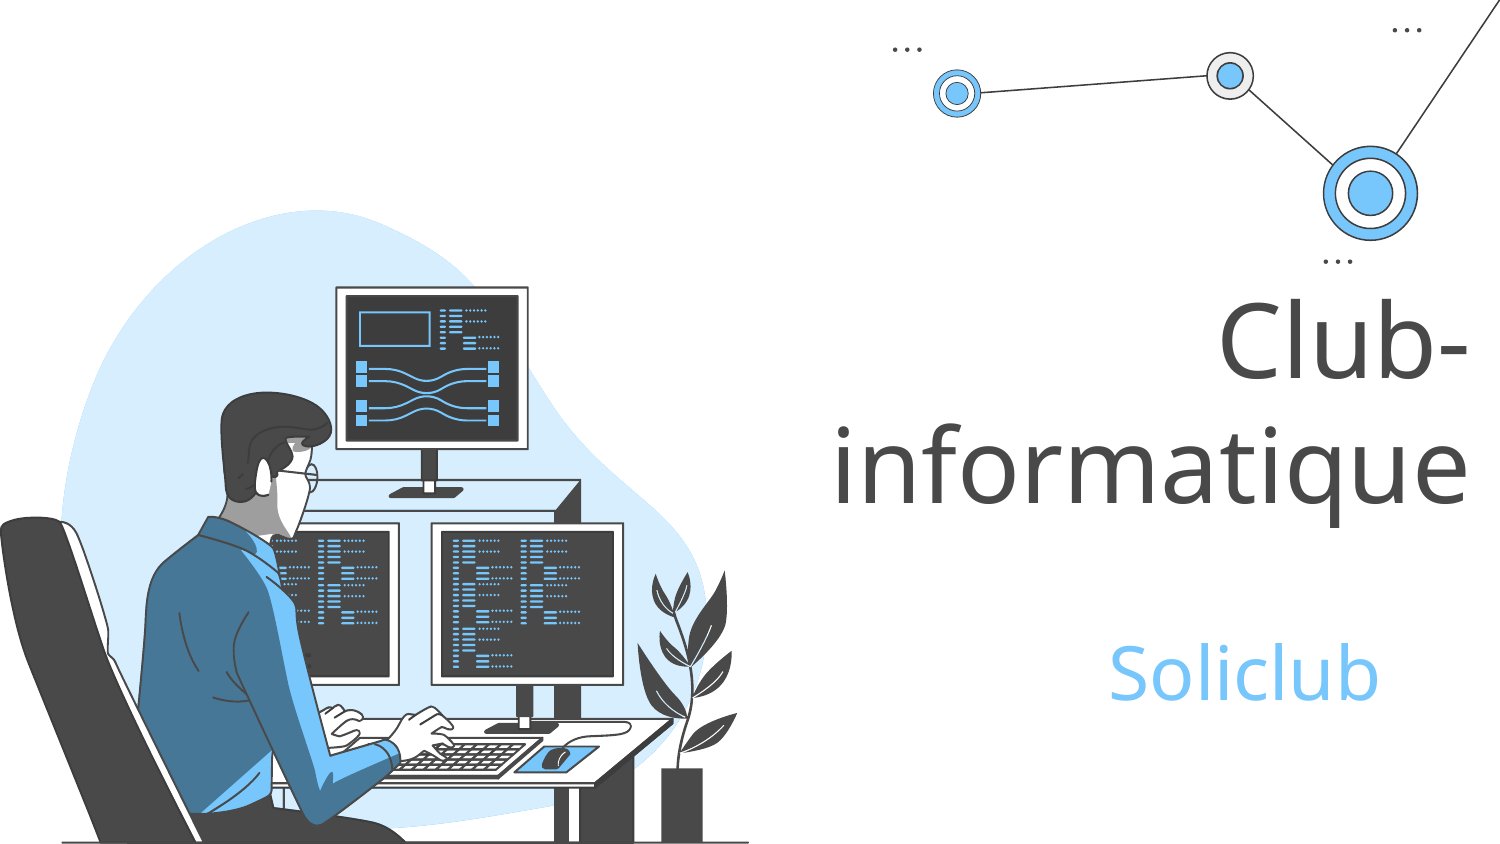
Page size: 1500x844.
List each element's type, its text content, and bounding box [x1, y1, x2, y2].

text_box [0, 210, 750, 844]
title Club-informatique [754, 343, 1487, 539]
subtitle Soliclub [861, 610, 1397, 758]
